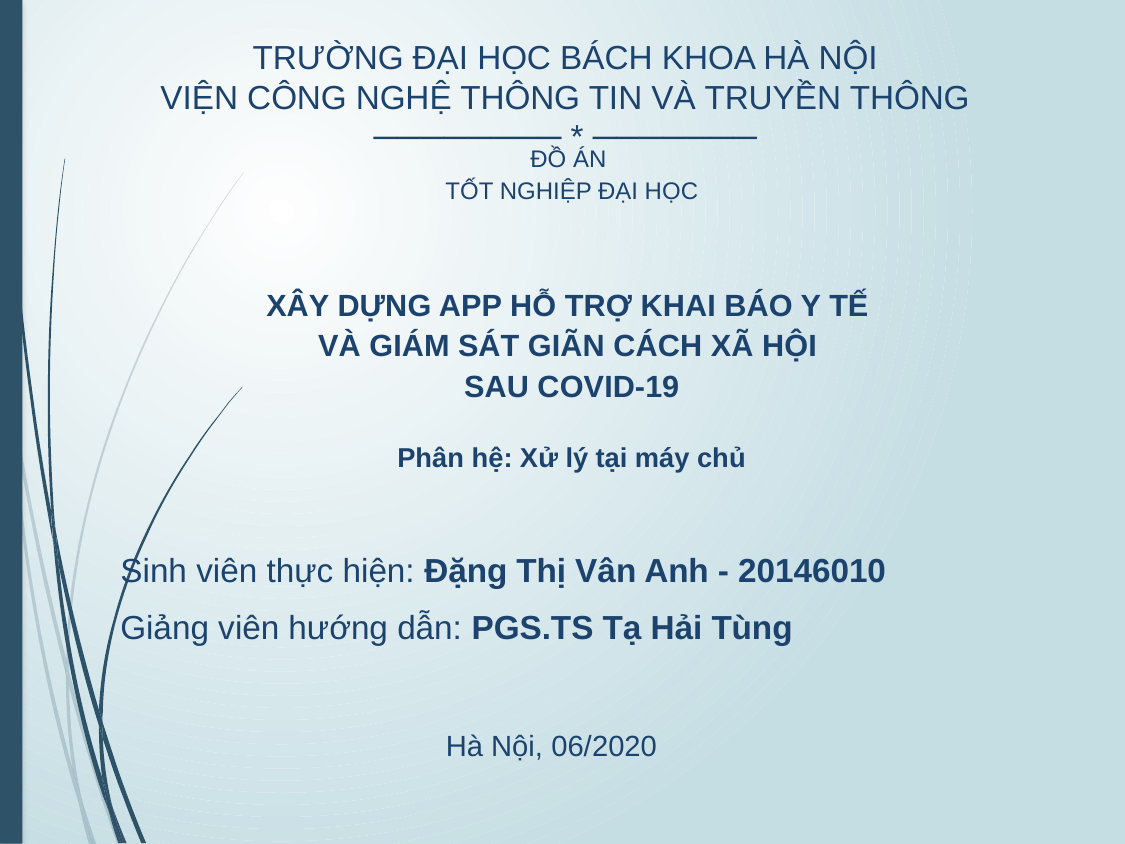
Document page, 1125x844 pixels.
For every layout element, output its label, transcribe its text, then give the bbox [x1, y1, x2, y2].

text_box Sinh viên thực hiện: Đặng Thị Vân Anh - 20146010 Giảng viên hướng dẫn: PGS.TS Tạ Hải Tùng Hà Nội, 06/2020 [105, 546, 1022, 797]
text_box ĐỒ ÁN TỐT NGHIỆP ĐẠI HỌC XÂY DỰNG APP HỖ TRỢ KHAI BÁO Y TẾ VÀ GIÁM SÁT GIÃN CÁCH XÃ HỘI SAU COVID-19 Phân hệ: Xử lý tại máy chủ [128, 131, 1016, 546]
text_box TRƯỜNG ĐẠI HỌC BÁCH KHOA HÀ NỘI VIỆN CÔNG NGHỆ THÔNG TIN VÀ TRUYỀN THÔNG ──────── * ─────── [118, 59, 1013, 132]
